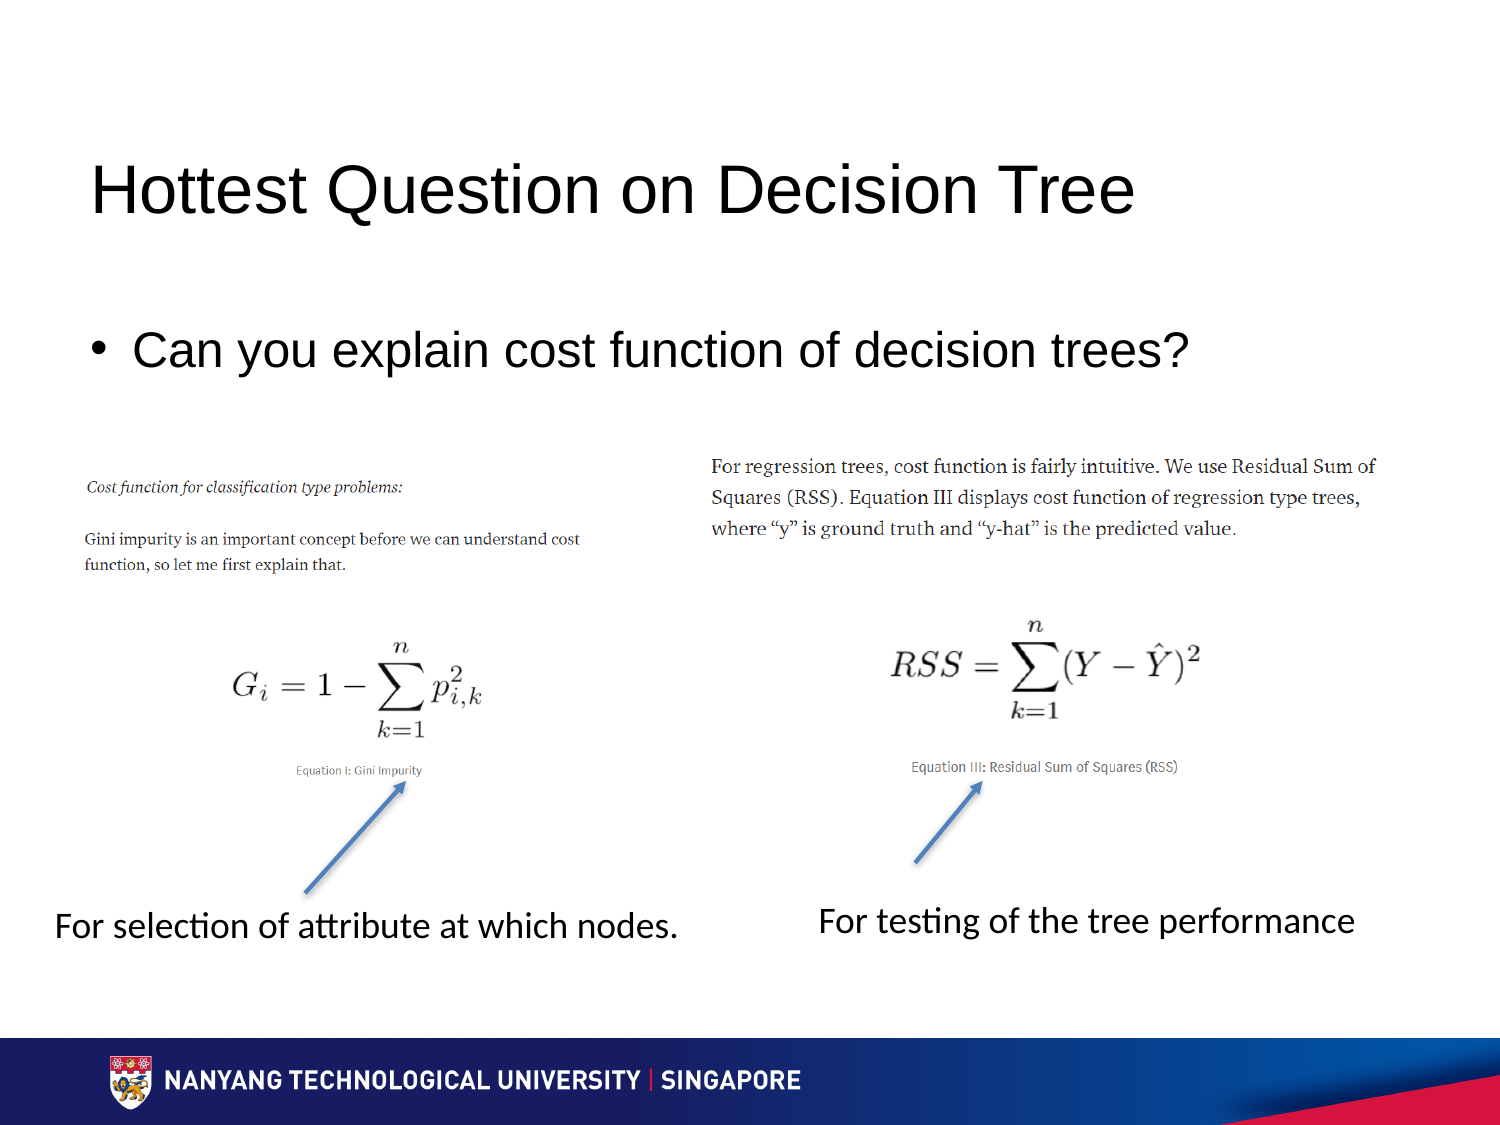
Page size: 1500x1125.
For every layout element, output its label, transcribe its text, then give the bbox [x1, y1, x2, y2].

picture [74, 474, 613, 782]
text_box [304, 780, 407, 894]
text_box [914, 780, 983, 864]
picture [0, 1038, 1500, 1125]
picture [695, 440, 1410, 782]
list Can you explain cost function of decision trees? [75, 309, 1425, 946]
text_box For selection of attribute at which nodes. [40, 893, 695, 953]
title Hottest Question on Decision Tree [75, 92, 1425, 280]
text_box For testing of the tree performance [803, 889, 1372, 949]
